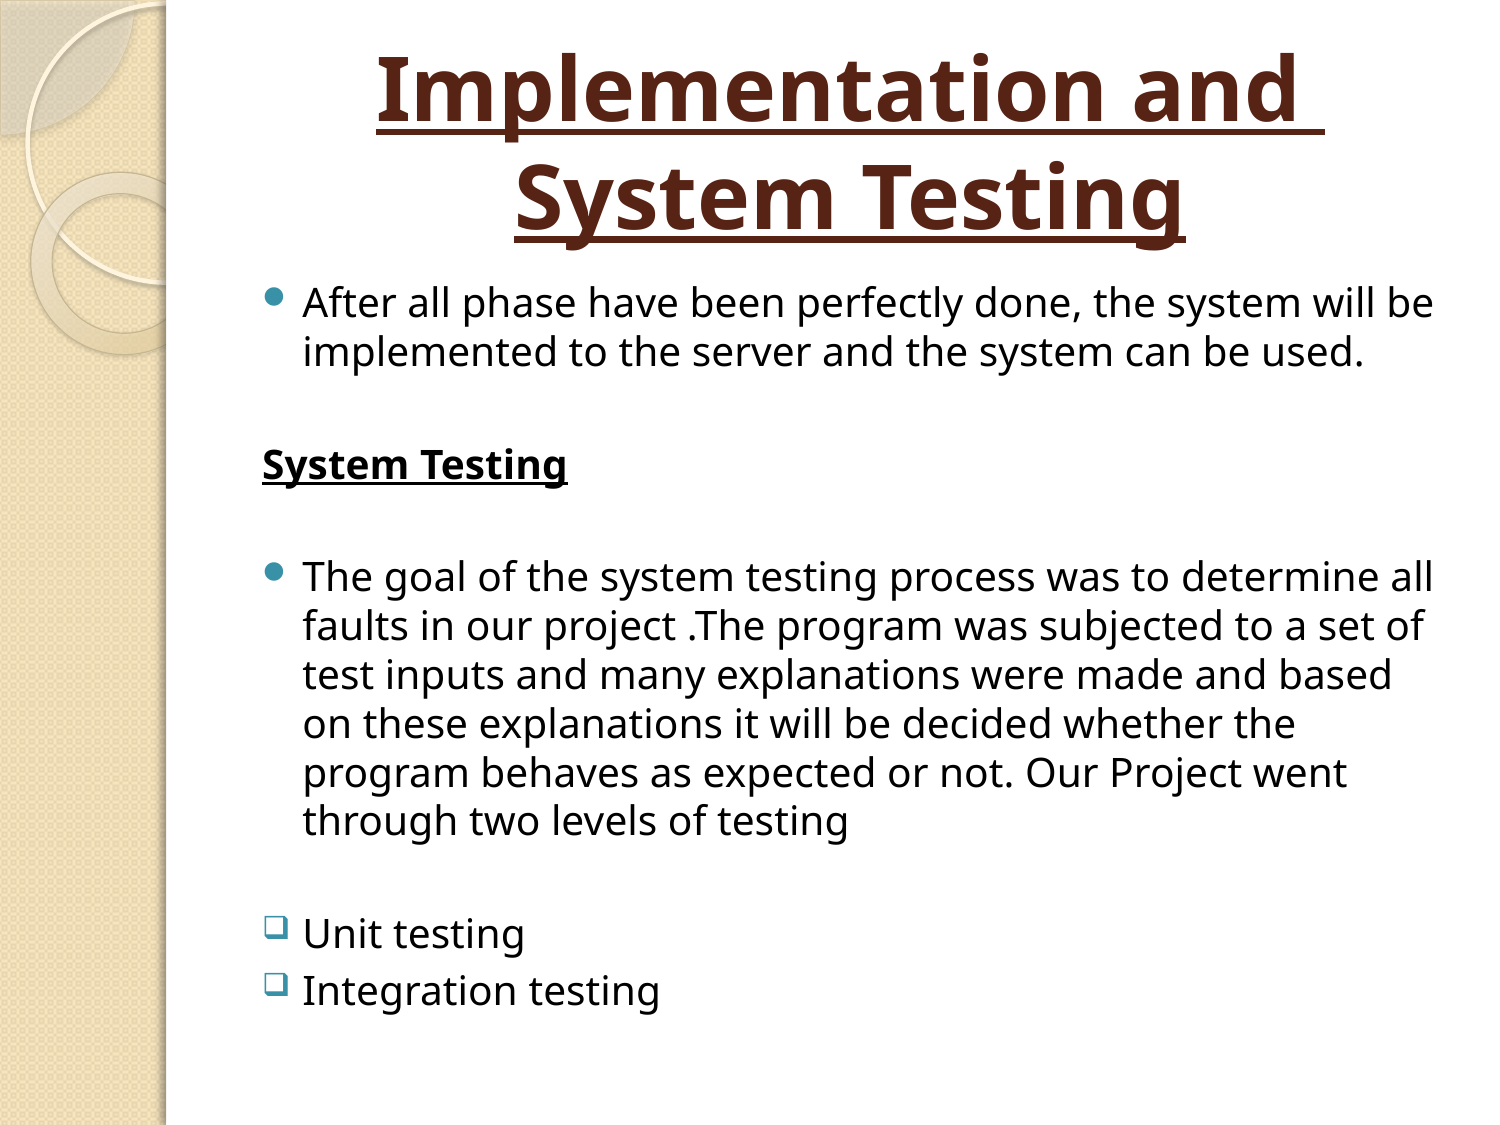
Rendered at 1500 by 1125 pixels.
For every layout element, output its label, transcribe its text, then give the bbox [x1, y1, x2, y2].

list After all phase have been perfectly done, the system will be implemented to the server and the system can be used. System Testing The goal of the system testing process was to determine all faults in our project .The program was subjected to a set of test inputs and many explanations were made and based on these explanations it will be decided whether the program behaves as expected or not. Our Project went through two levels of testing Unit testing Integration testing [235, 269, 1466, 1025]
title Implementation and System Testing [235, 23, 1466, 269]
